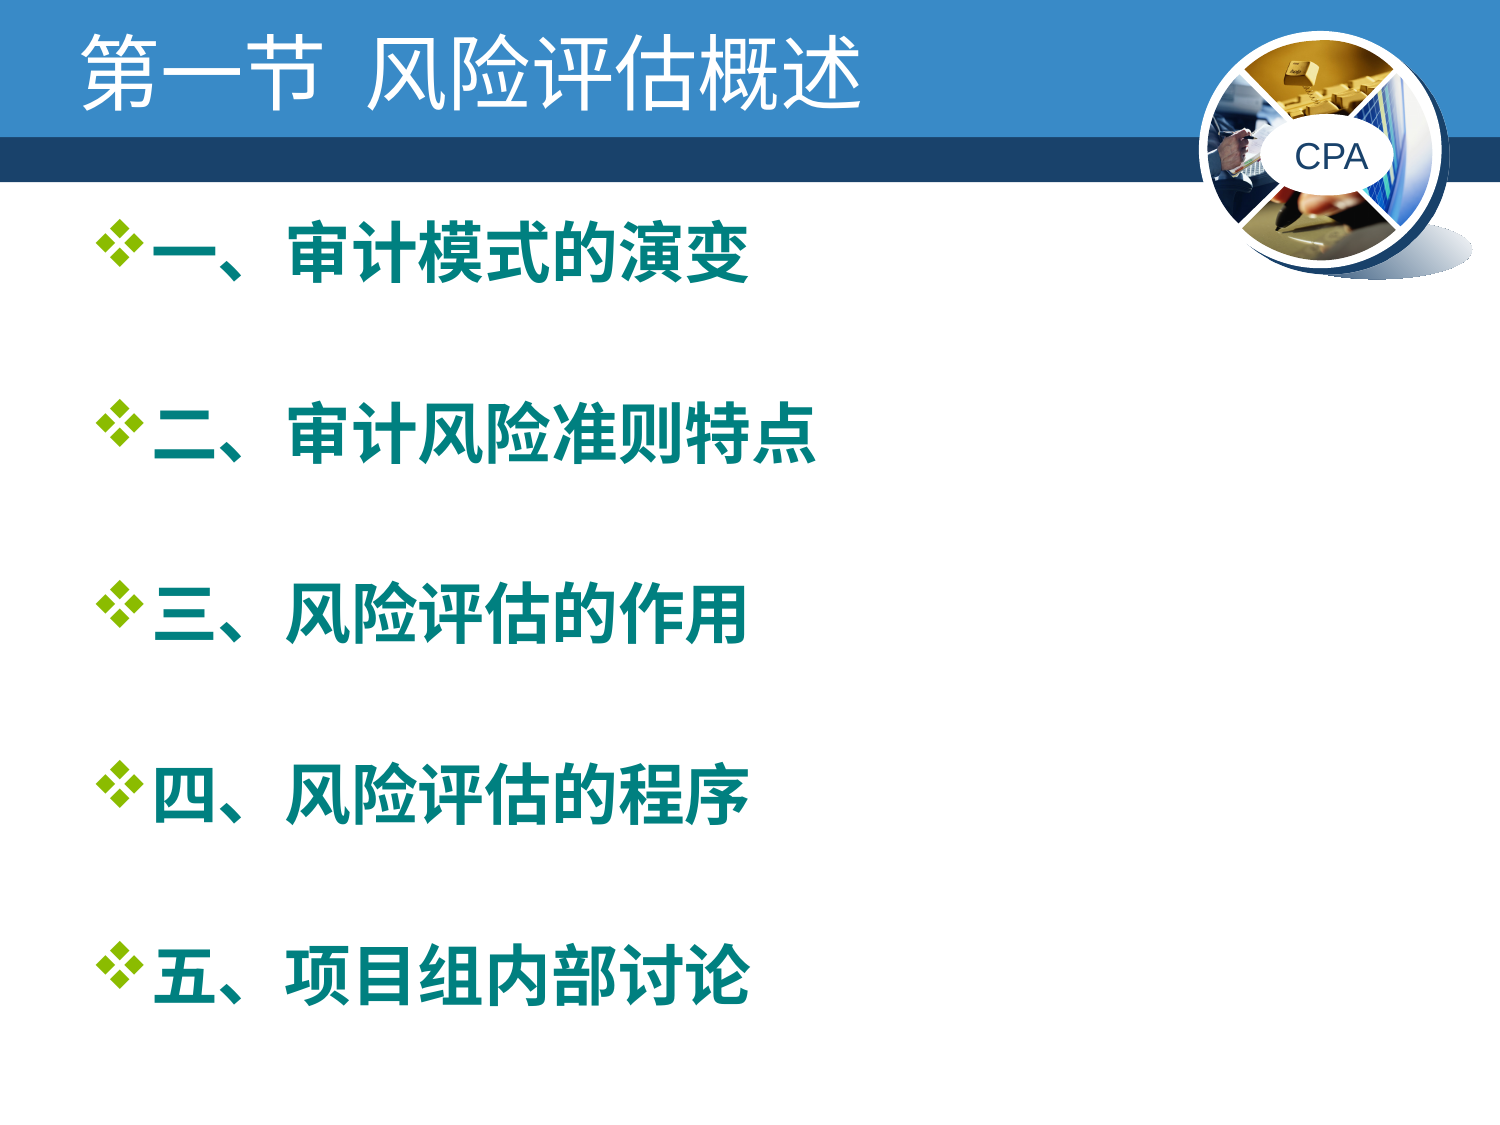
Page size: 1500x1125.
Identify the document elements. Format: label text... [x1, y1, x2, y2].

picture [1338, 41, 1394, 116]
title 第一节 风险评估概述 [62, 24, 1338, 118]
list 一、审计模式的演变 二、审计风险准则特点 三、风险评估的作用 四、风险评估的程序 五、项目组内部讨论 [74, 203, 1426, 1065]
picture [1207, 118, 1287, 203]
picture [1267, 186, 1369, 203]
picture [1354, 73, 1433, 203]
